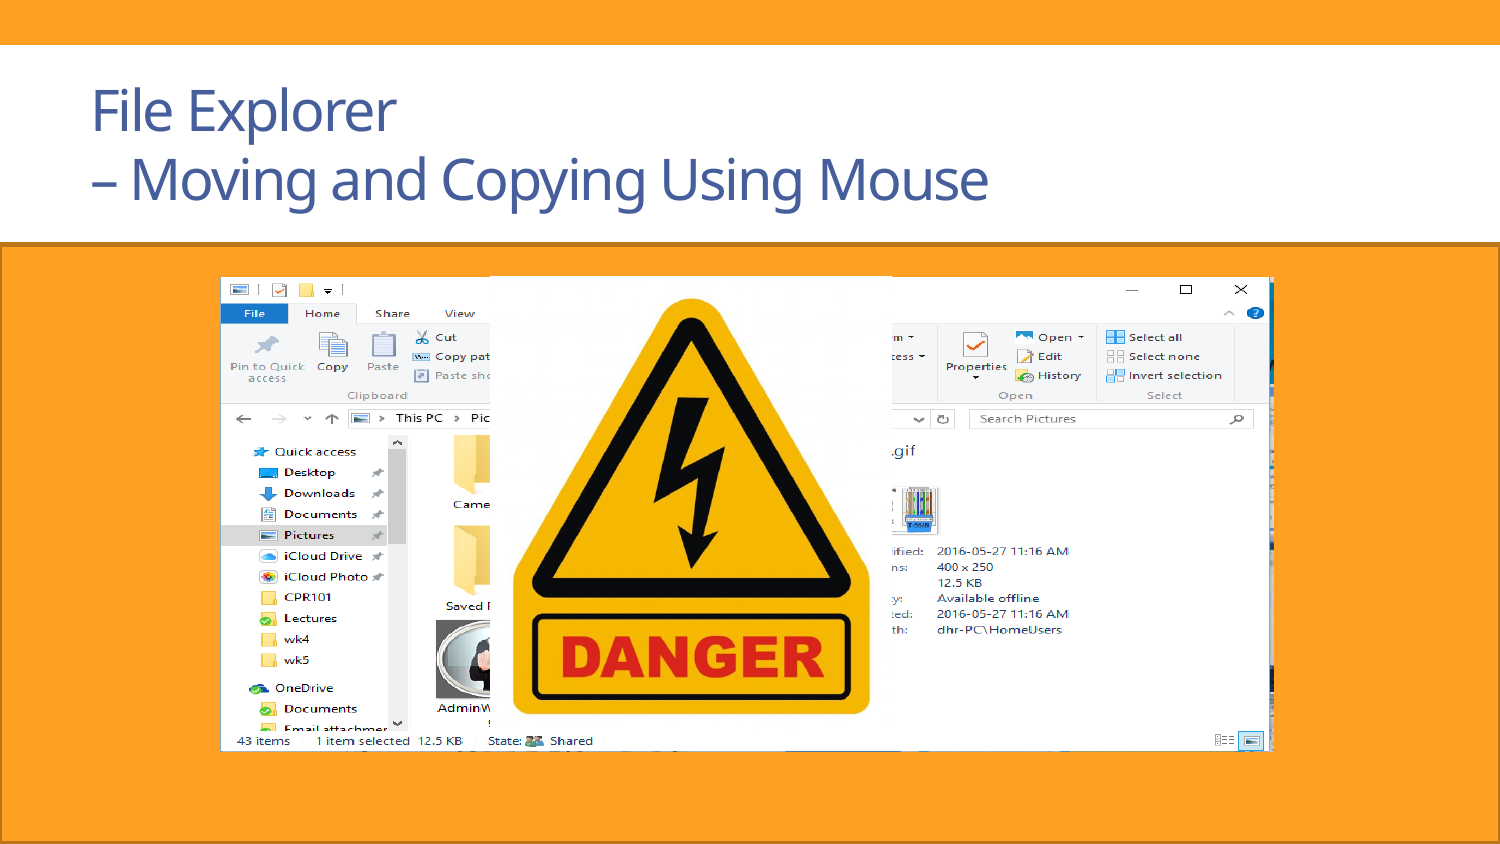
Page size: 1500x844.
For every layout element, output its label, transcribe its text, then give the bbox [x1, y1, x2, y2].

title File Explorer – Moving and Copying Using Mouse [75, 65, 1425, 221]
picture [220, 276, 1275, 753]
text_box [0, 242, 1500, 844]
